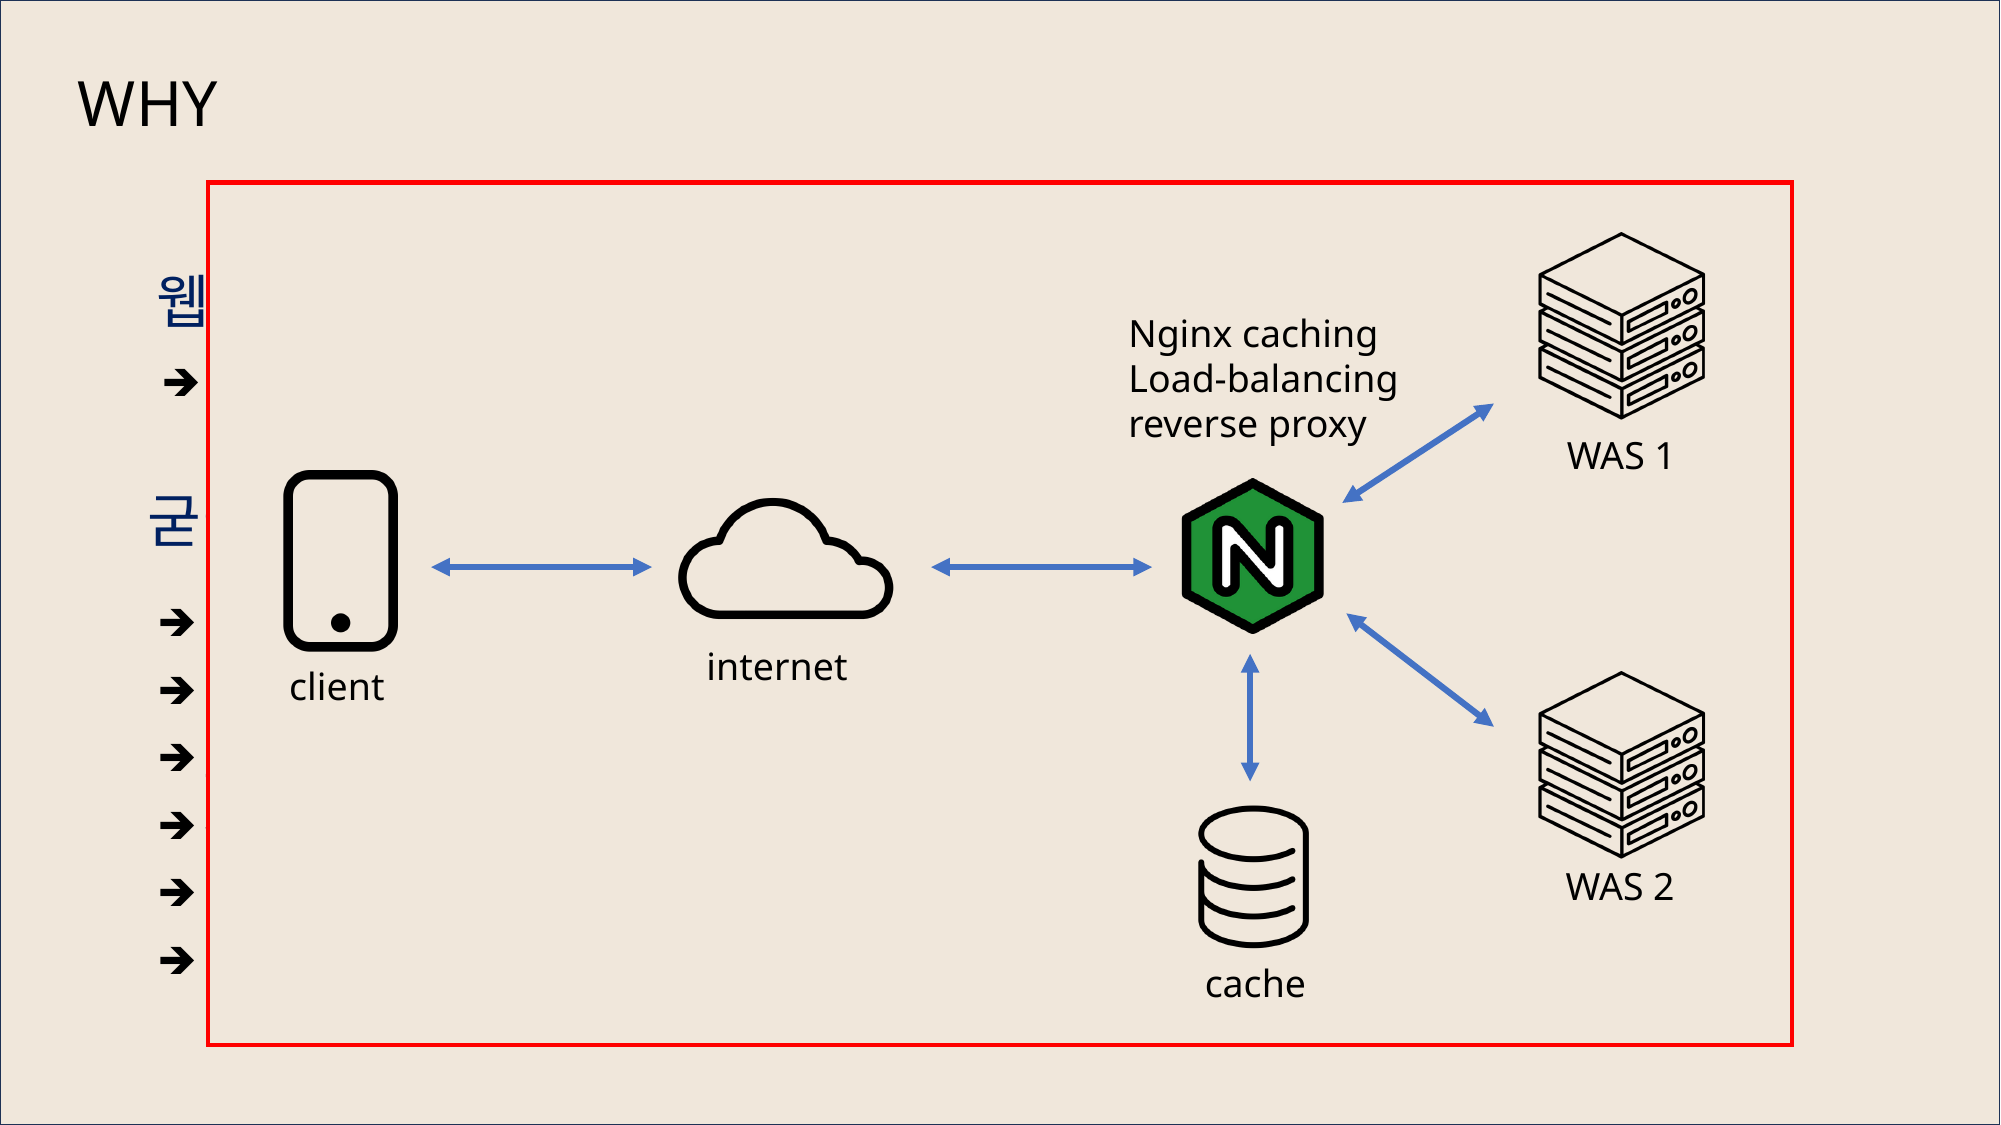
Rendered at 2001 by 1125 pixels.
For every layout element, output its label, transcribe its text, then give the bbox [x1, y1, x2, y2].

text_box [207, 182, 1792, 1046]
text_box [0, 0, 2000, 1125]
text_box 굳이 Nginx를 사용하는 이유? [133, 476, 206, 562]
text_box 빠르다 리버스 프록시로 사용 가능 (Reverse Proxy) SSL 지원 웹페이지 접근 인증 압축 비동기 처리 [142, 575, 919, 1063]
text_box 웹서버를 별도로 운영하는 이유? [141, 257, 206, 343]
text_box WAS의 부담을 줄여주기 위해 [146, 357, 206, 463]
text_box WHY [63, 56, 233, 147]
